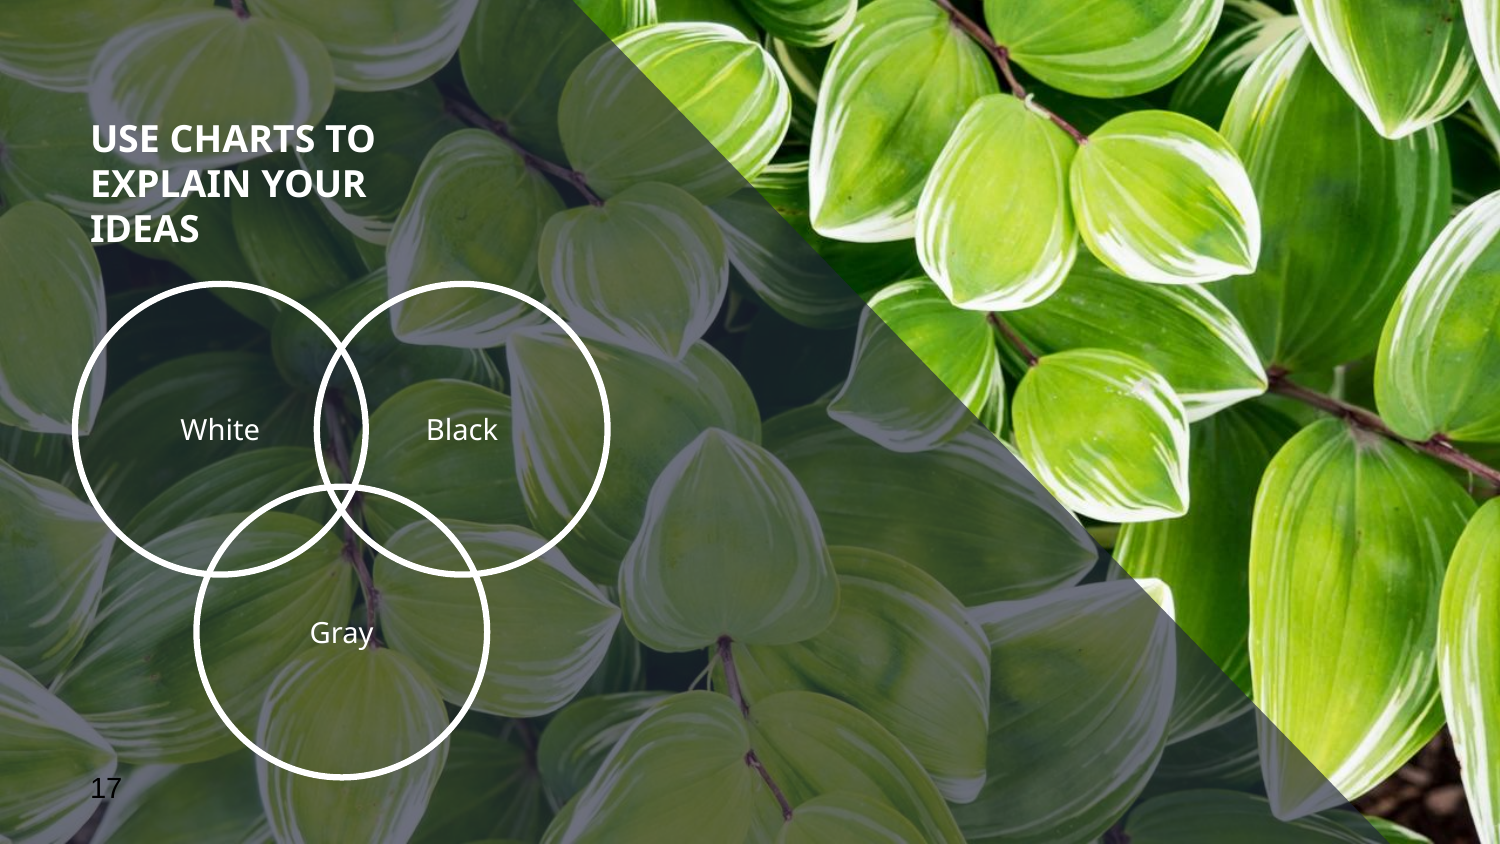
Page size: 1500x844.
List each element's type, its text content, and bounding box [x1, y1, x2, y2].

slide_number 17 [75, 766, 165, 807]
text_box Gray [196, 511, 488, 778]
text_box Black [316, 283, 608, 575]
text_box White [75, 283, 341, 575]
title USE CHARTS TO EXPLAIN YOUR IDEAS [75, 161, 467, 265]
picture [574, 0, 1500, 844]
